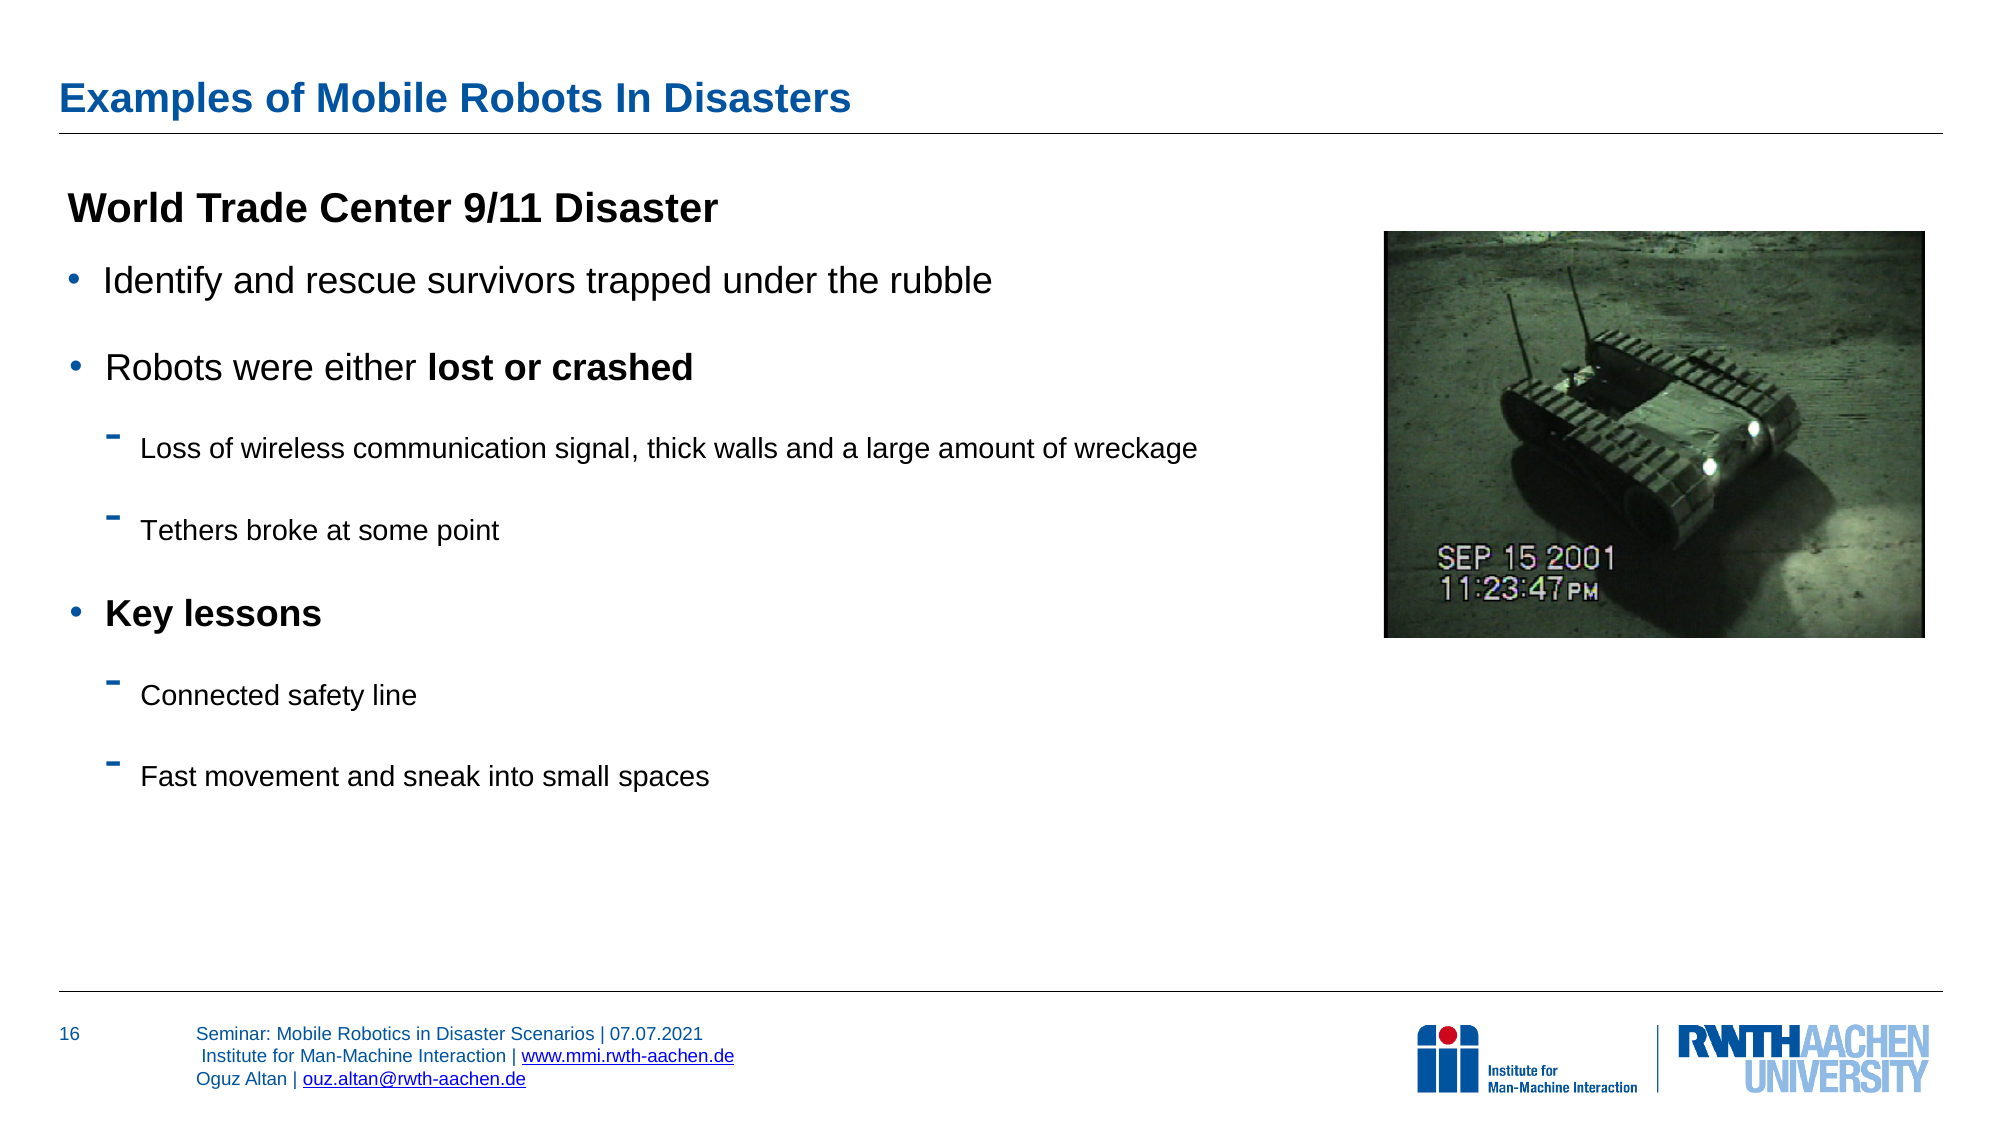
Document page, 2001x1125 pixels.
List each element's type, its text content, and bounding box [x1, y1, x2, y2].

text_box [65, 263, 1378, 324]
picture [1383, 231, 1926, 638]
text_box Robots were either lost or crashed Loss of wireless communication signal, thick walls and a large amount of wreckage Tethers broke at some point [67, 340, 1316, 797]
title Examples of Mobile Robots In Disasters [56, 68, 1925, 259]
picture [1417, 1024, 1929, 1093]
text_box Seminar: Mobile Robotics in Disaster Scenarios | 07.07.2021 Institute for Man-Machine Interaction | www.mmi.rwth-aachen.de Oguz Altan | ouz.altan@rwth-aachen.de [193, 1021, 970, 1090]
text_box Key lessons Connected safety line Fast movement and sneak into small spaces [67, 586, 1255, 879]
text_box Identify and rescue survivors trapped under the rubble [65, 254, 1227, 302]
list World Trade Center 9/11 Disaster [67, 181, 1952, 232]
text_box 16 [52, 1021, 193, 1044]
